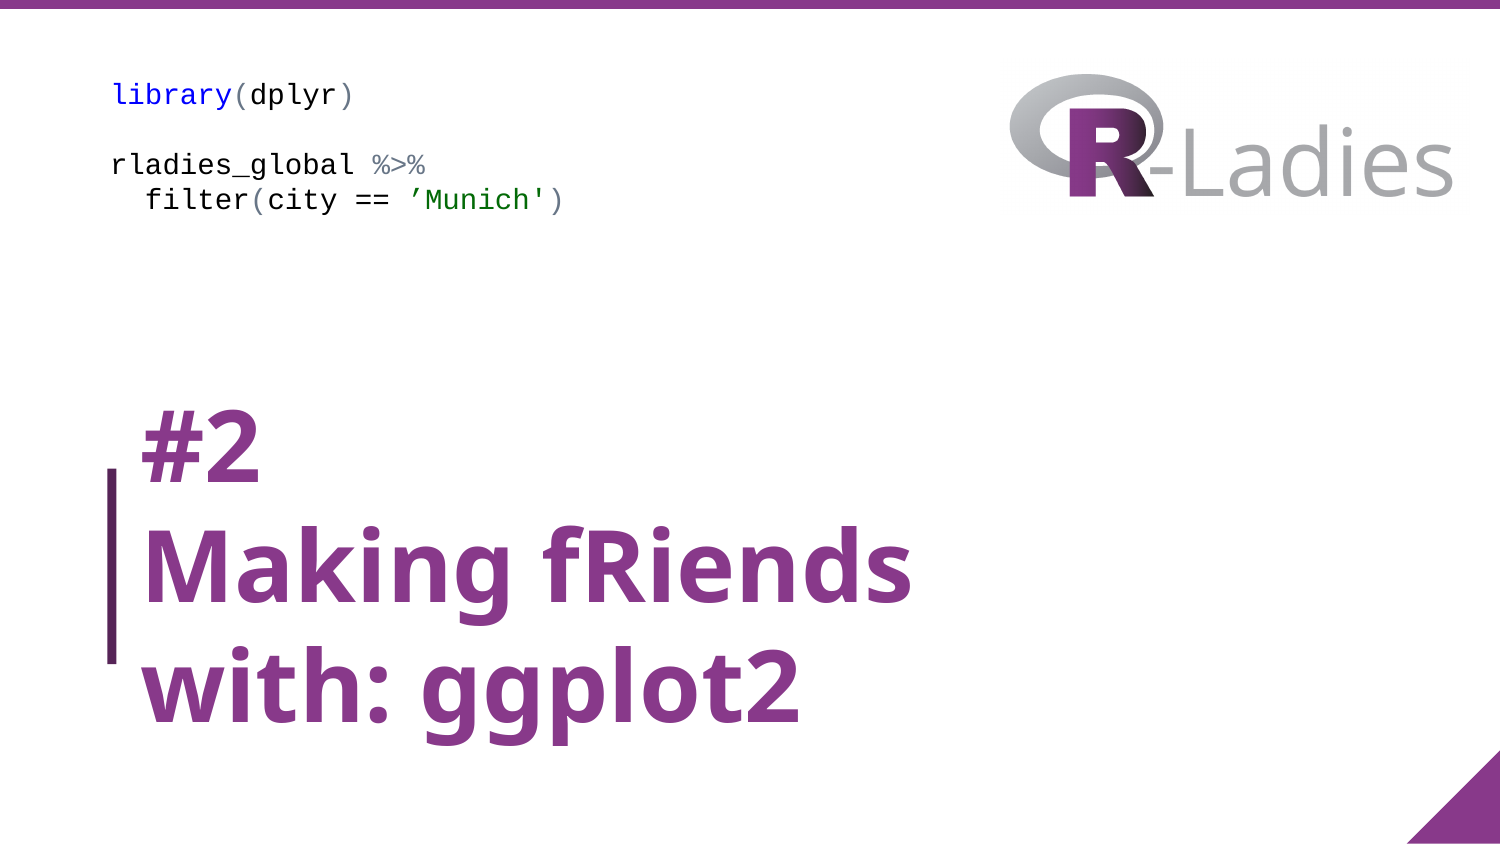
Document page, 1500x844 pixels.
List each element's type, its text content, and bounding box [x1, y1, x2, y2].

picture [1000, 58, 1470, 215]
text_box library(dplyr) rladies_global %>% filter(city == ’Munich') [94, 60, 812, 217]
title #2 Making fRiends with: ggplot2 [125, 467, 1013, 658]
